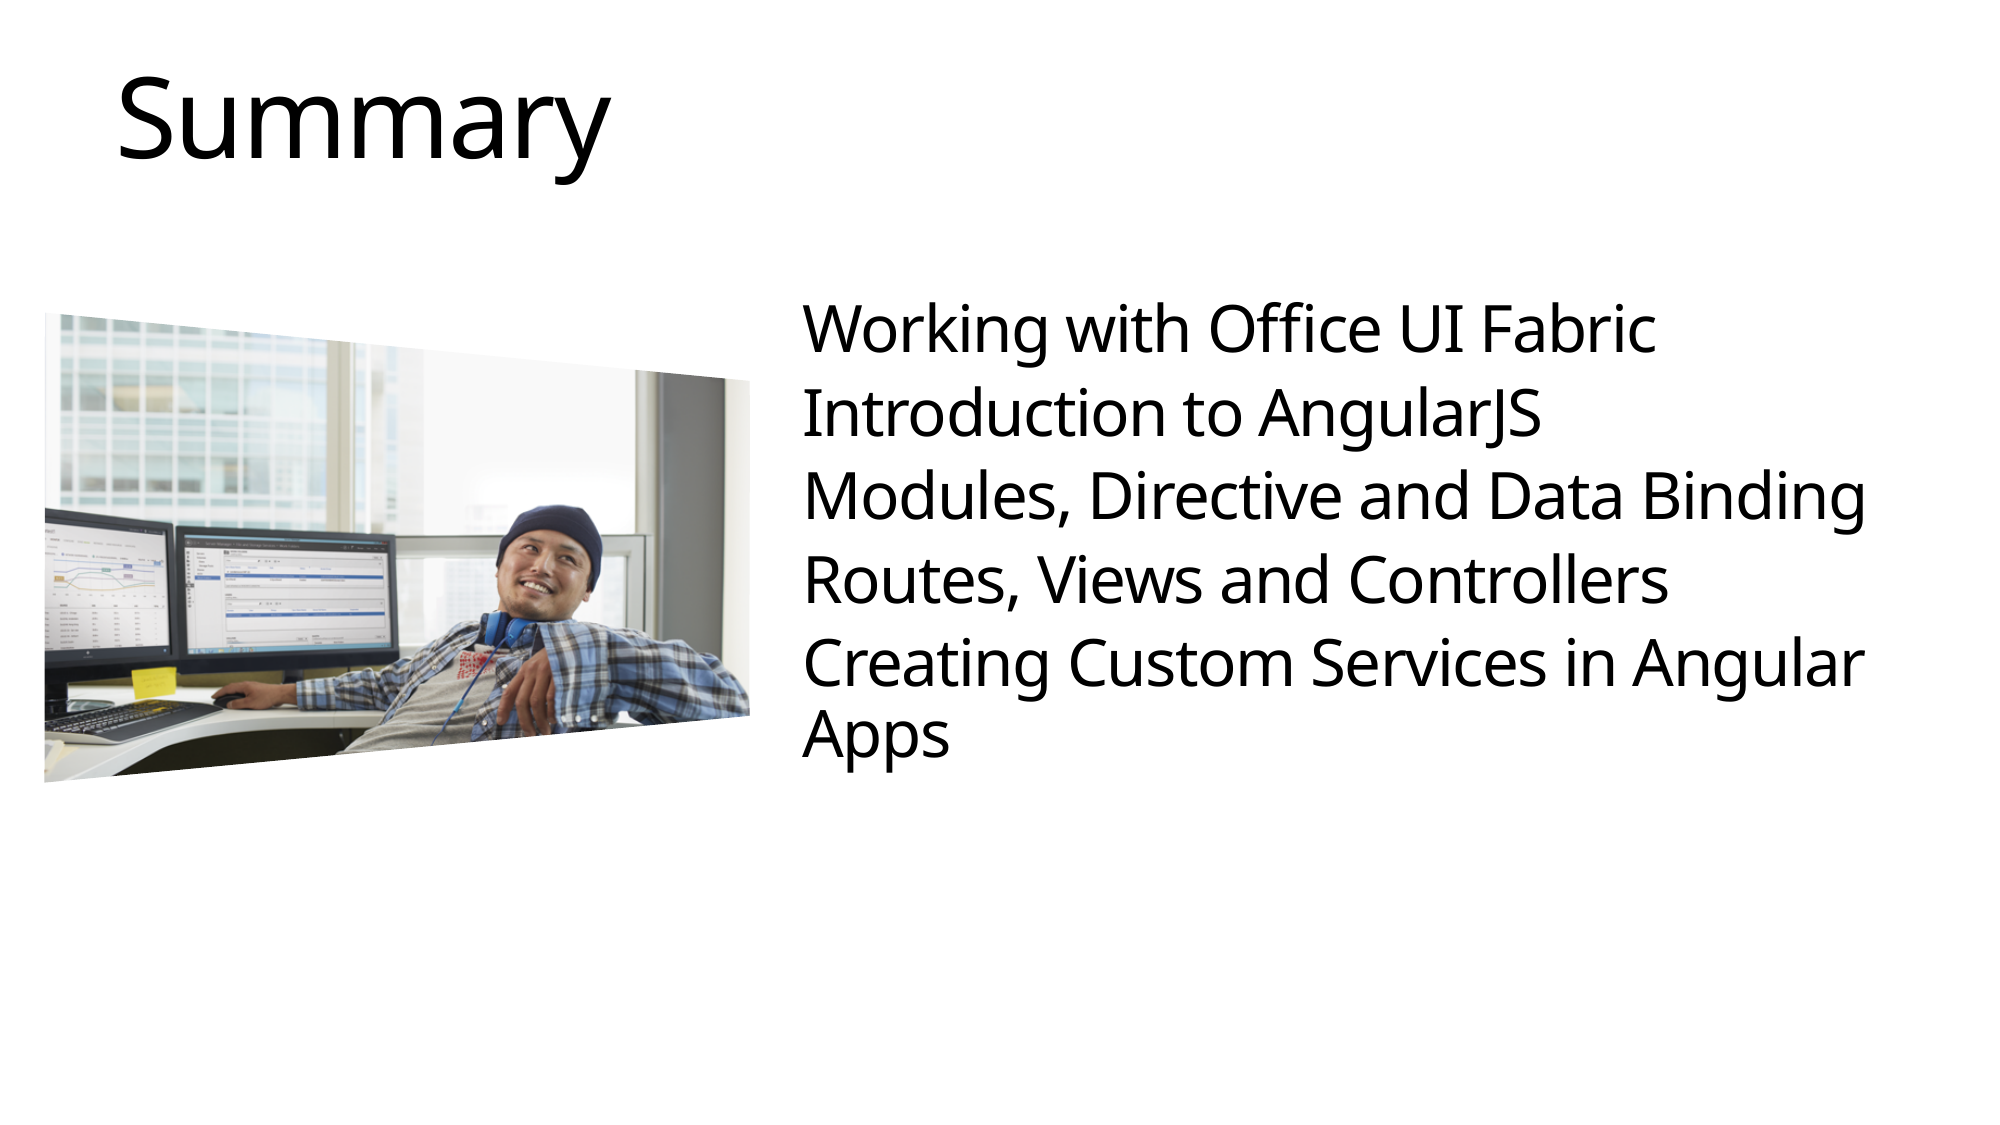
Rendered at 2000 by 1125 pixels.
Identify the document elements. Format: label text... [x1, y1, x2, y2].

picture [44, 312, 751, 783]
title Summary [85, 37, 1914, 161]
list Working with Office UI Fabric Introduction to AngularJS Modules, Directive and Data Binding Routes, Views and Controllers Creating Custom Services in Angular Apps [772, 297, 1949, 771]
